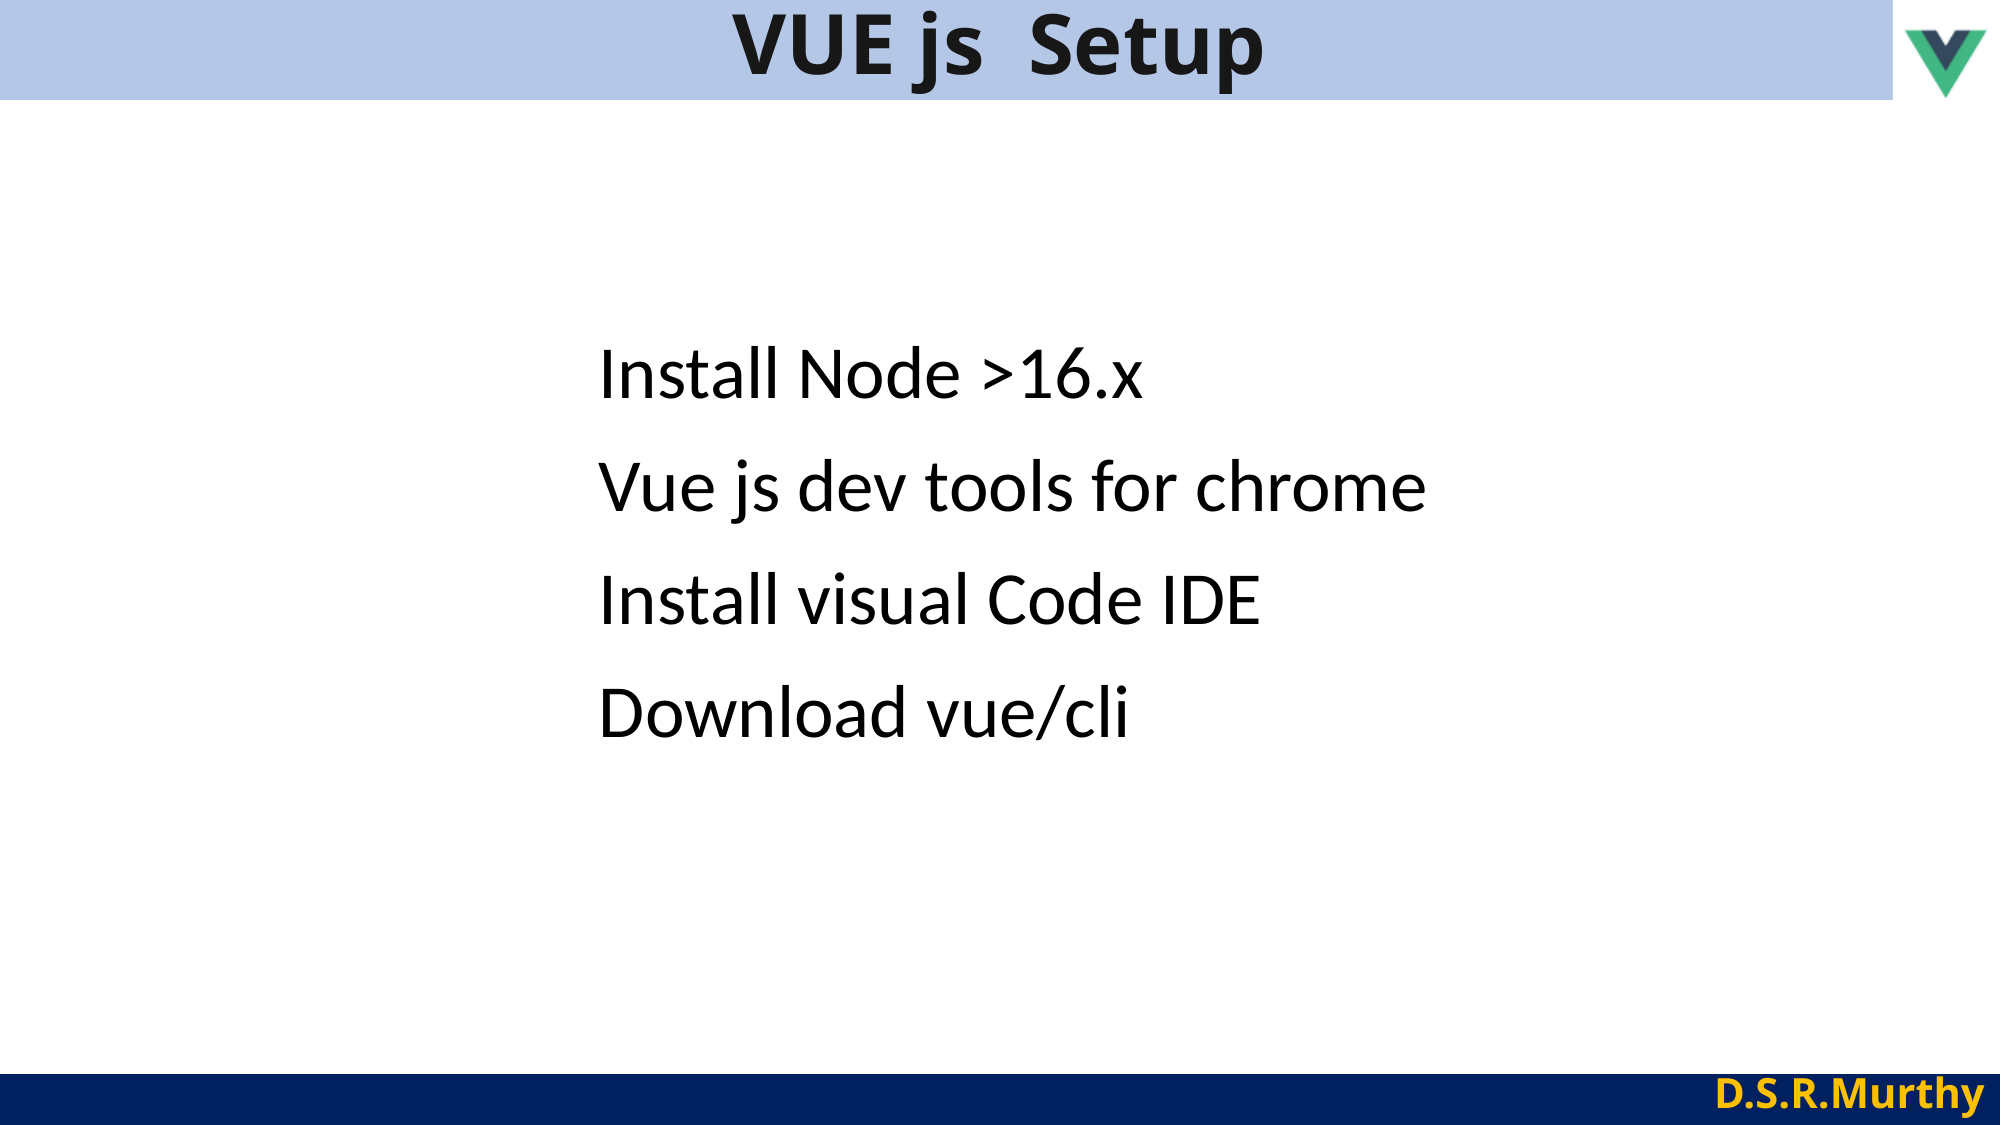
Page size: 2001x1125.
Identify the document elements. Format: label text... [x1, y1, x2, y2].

picture [1892, 0, 2000, 124]
text_box Install Node >16.x Vue js dev tools for chrome Install visual Code IDE Download vue/cli [584, 310, 1585, 760]
title VUE js Setup [0, 0, 1892, 100]
text_box D.S.R.Murthy [0, 1074, 2000, 1125]
